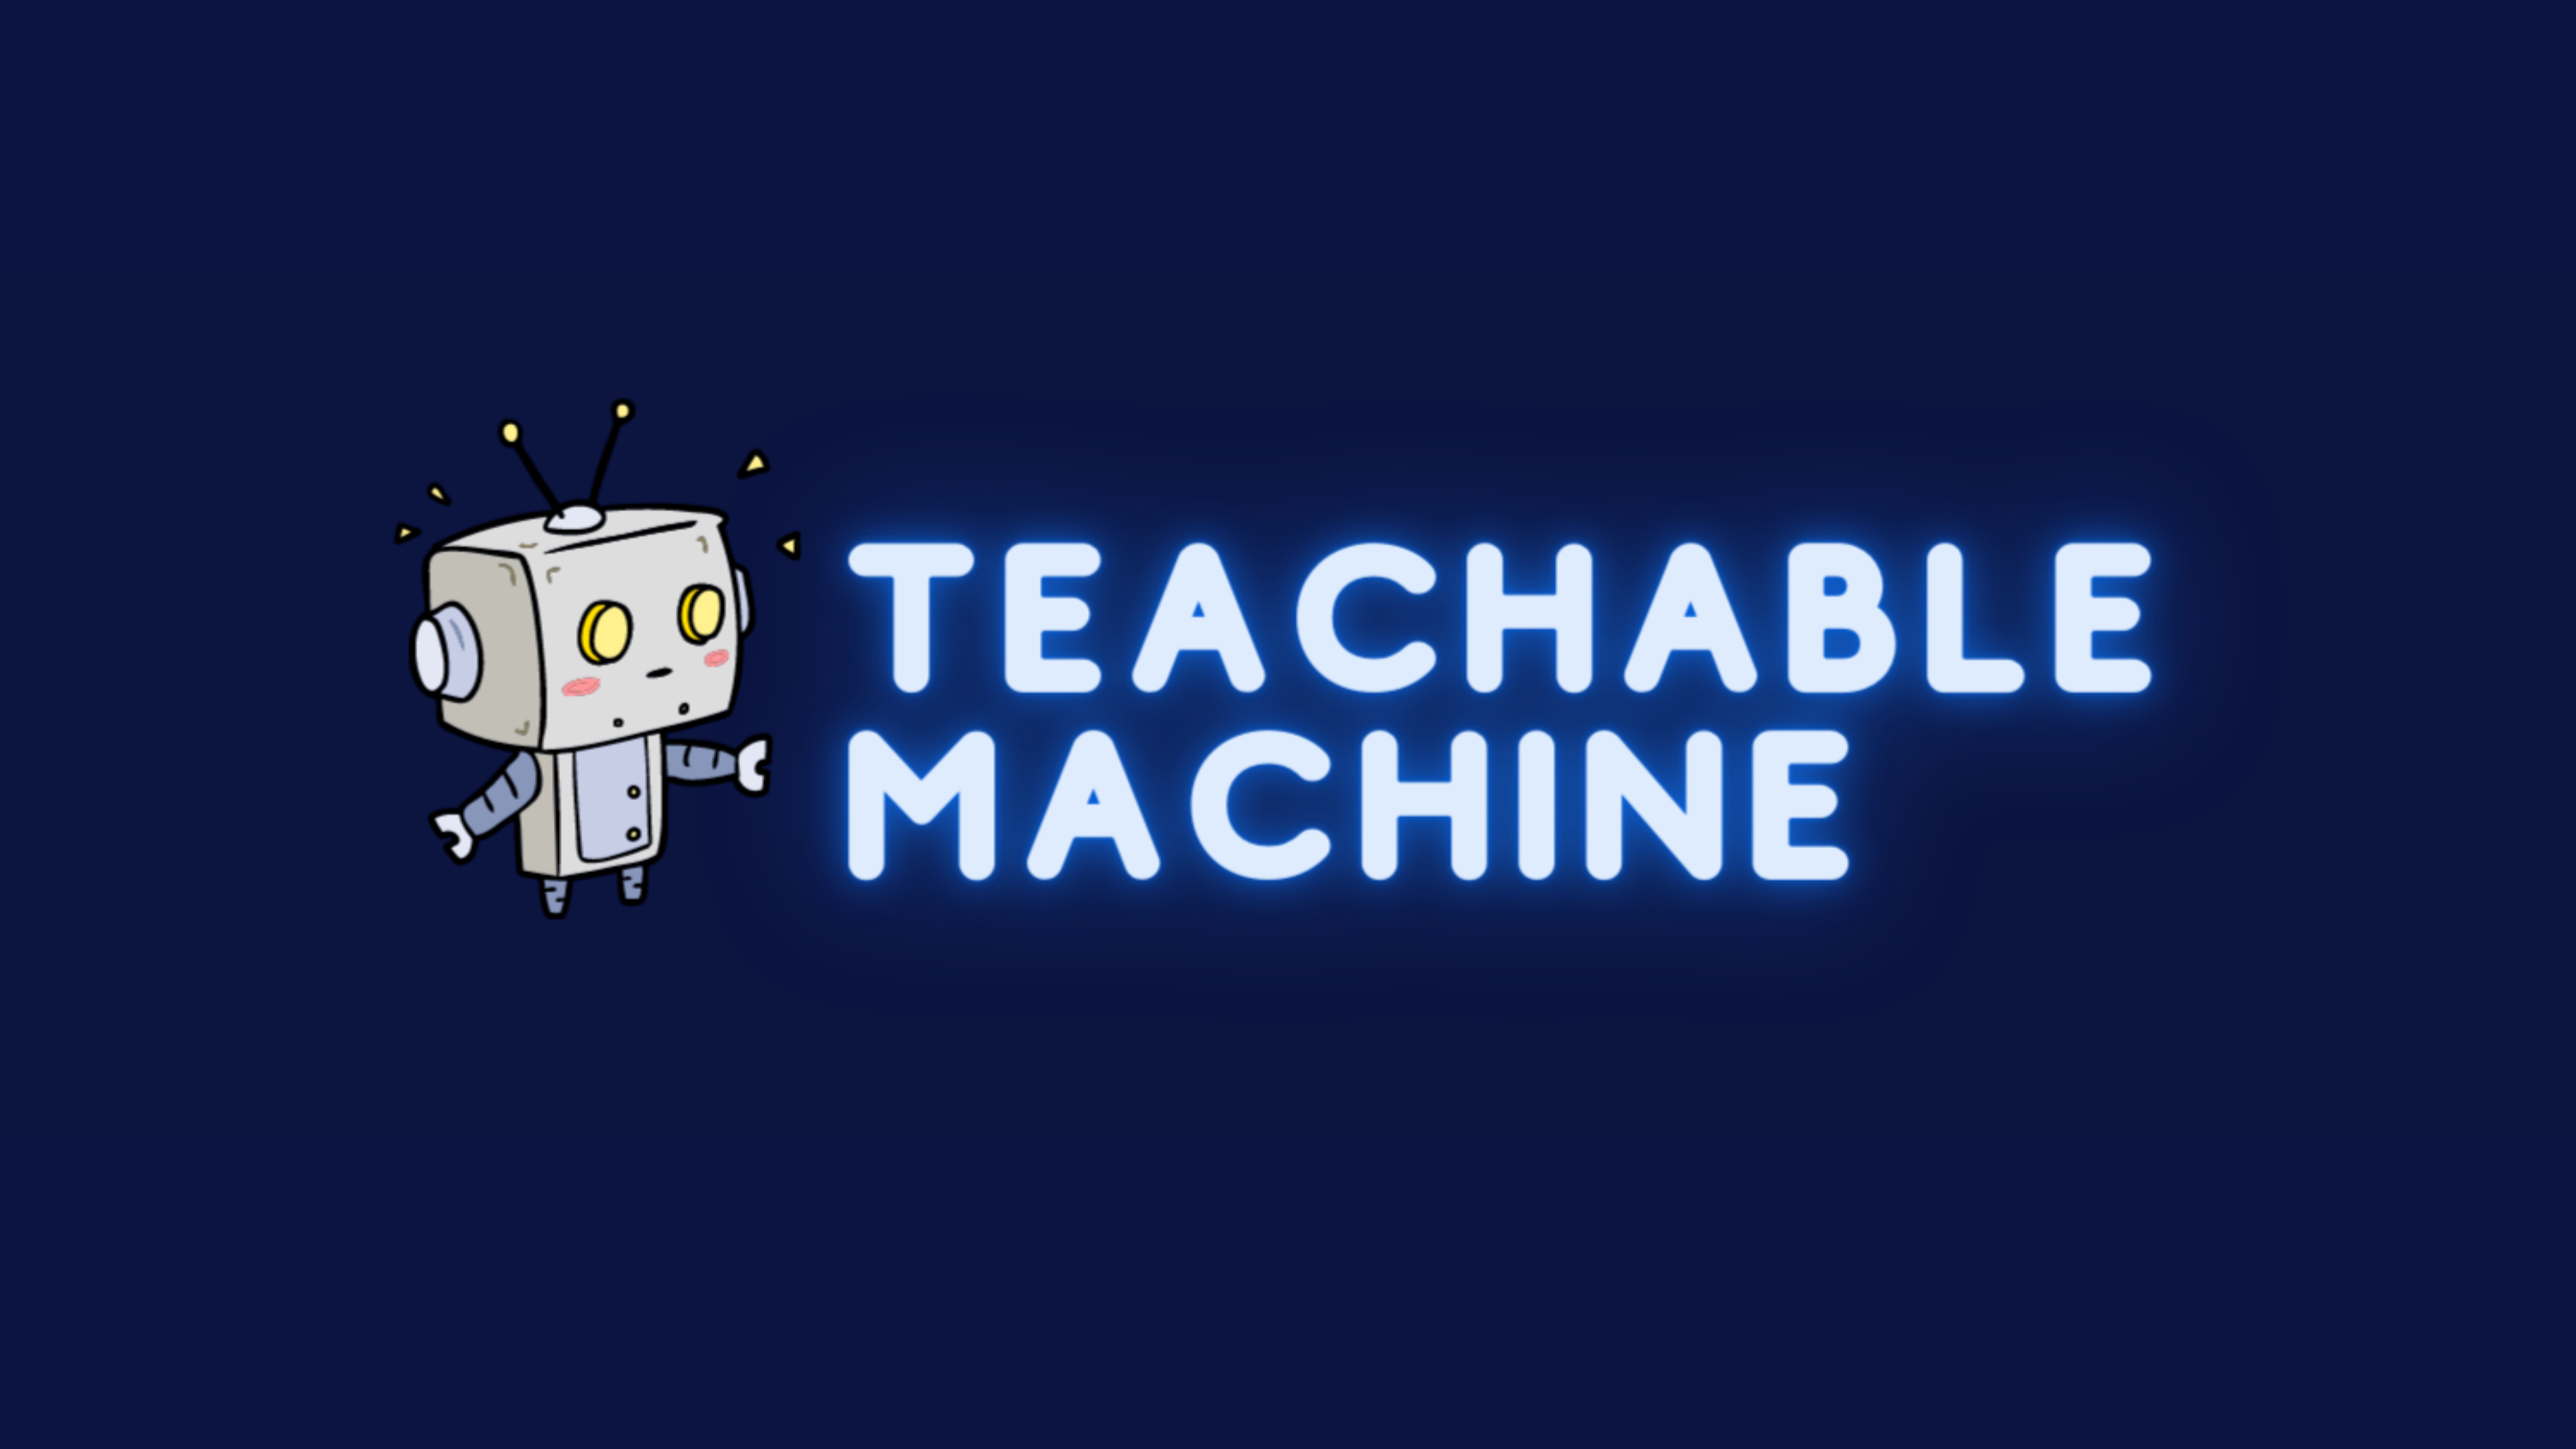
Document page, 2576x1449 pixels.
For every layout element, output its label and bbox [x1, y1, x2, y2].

text_box [0, 274, 2576, 1133]
